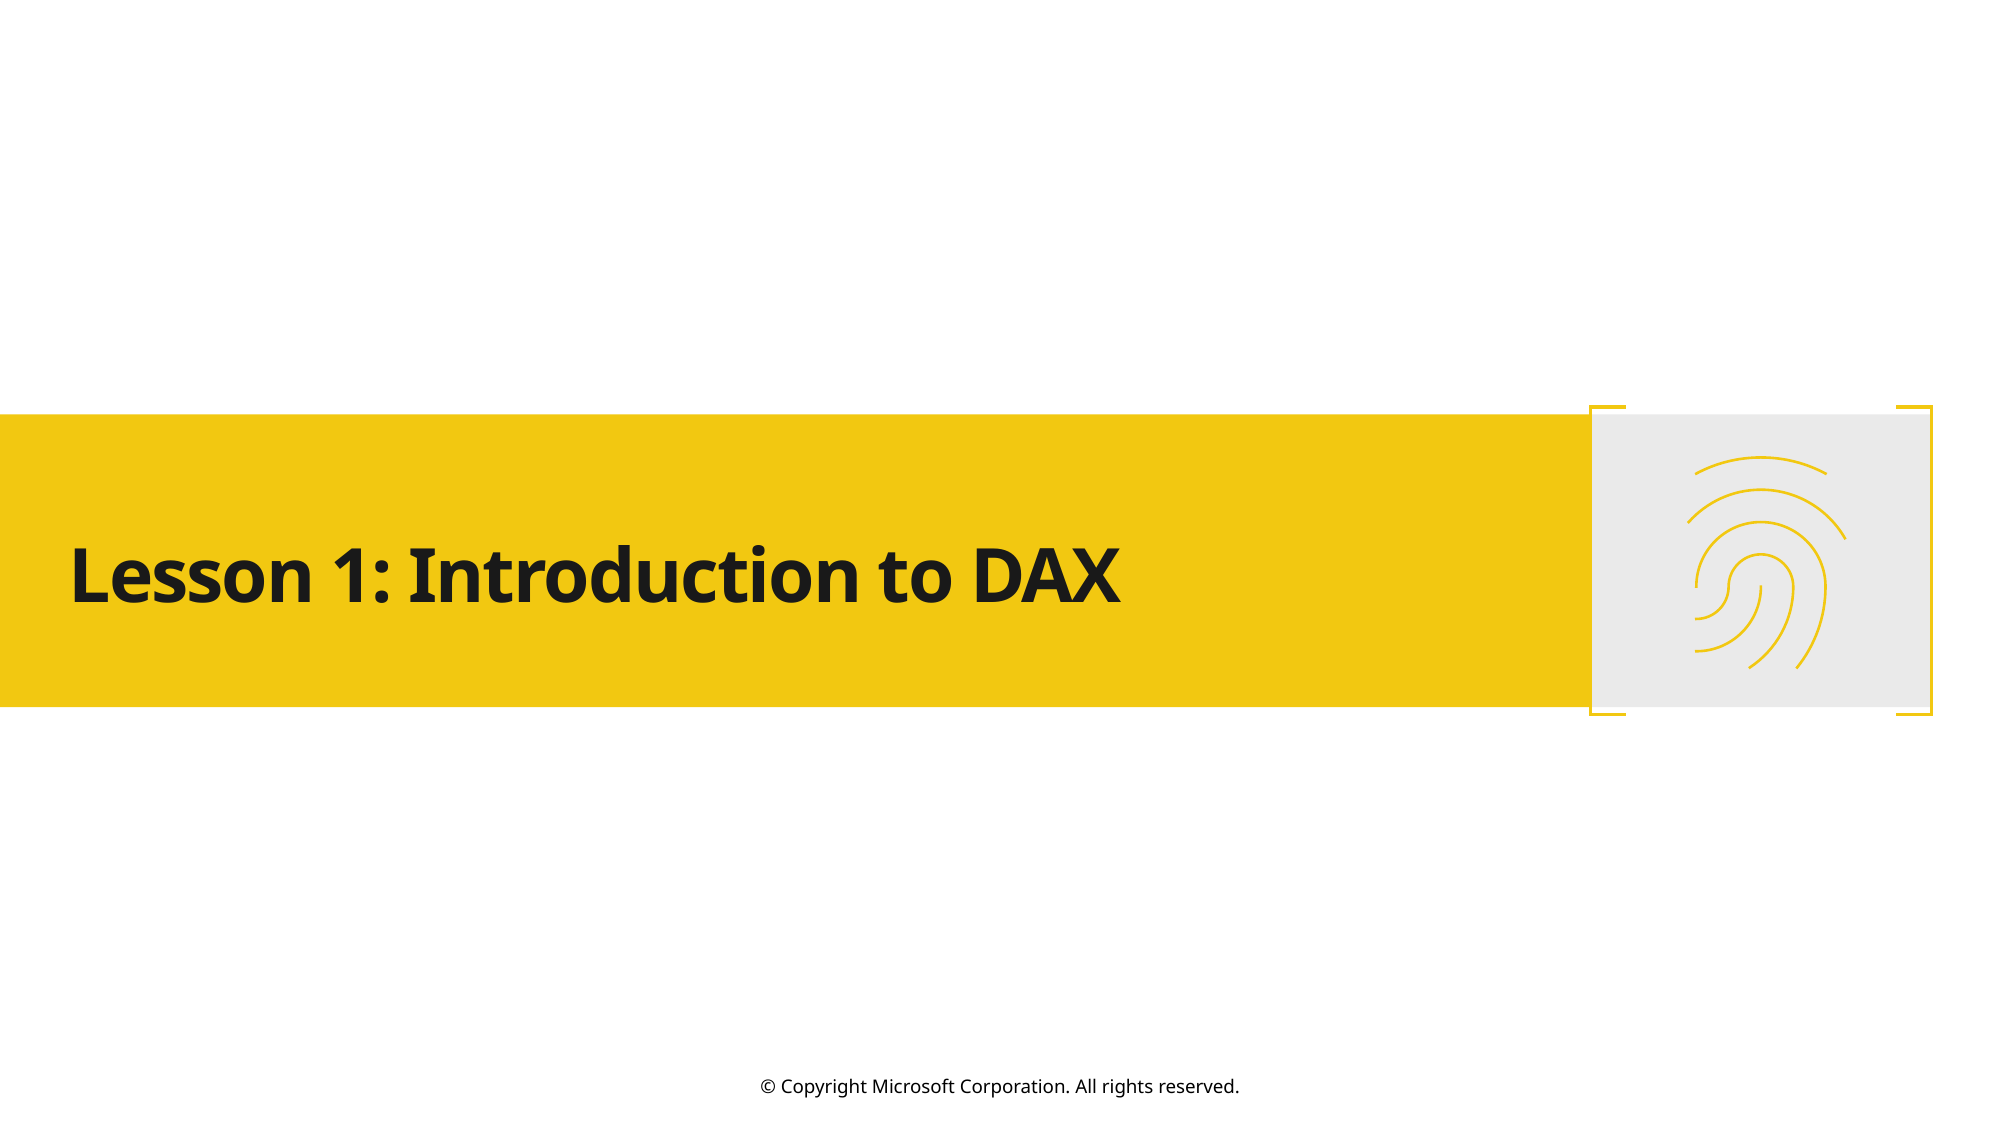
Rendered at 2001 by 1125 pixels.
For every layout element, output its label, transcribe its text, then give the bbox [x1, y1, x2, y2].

title Lesson 1: Introduction to DAX [68, 413, 1577, 708]
text_box [1688, 489, 1845, 668]
text_box [1696, 457, 1826, 474]
